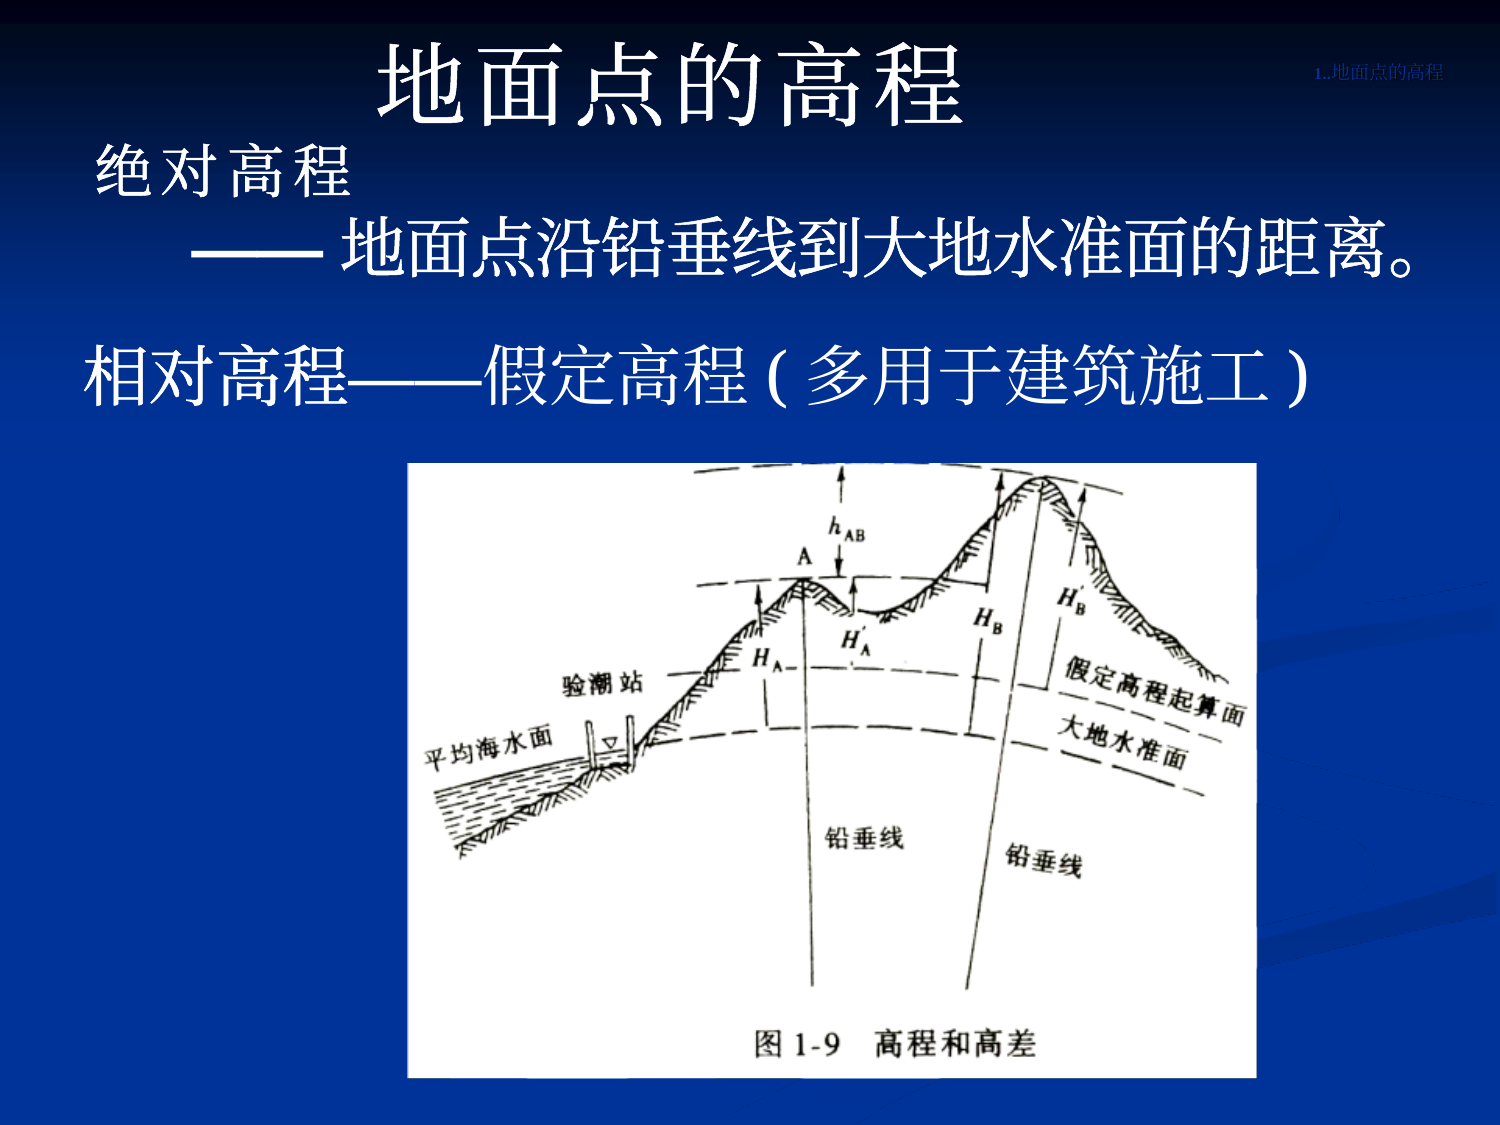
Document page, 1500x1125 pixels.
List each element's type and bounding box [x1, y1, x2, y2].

text_box [0, 463, 1500, 1125]
picture [0, 0, 1500, 1124]
